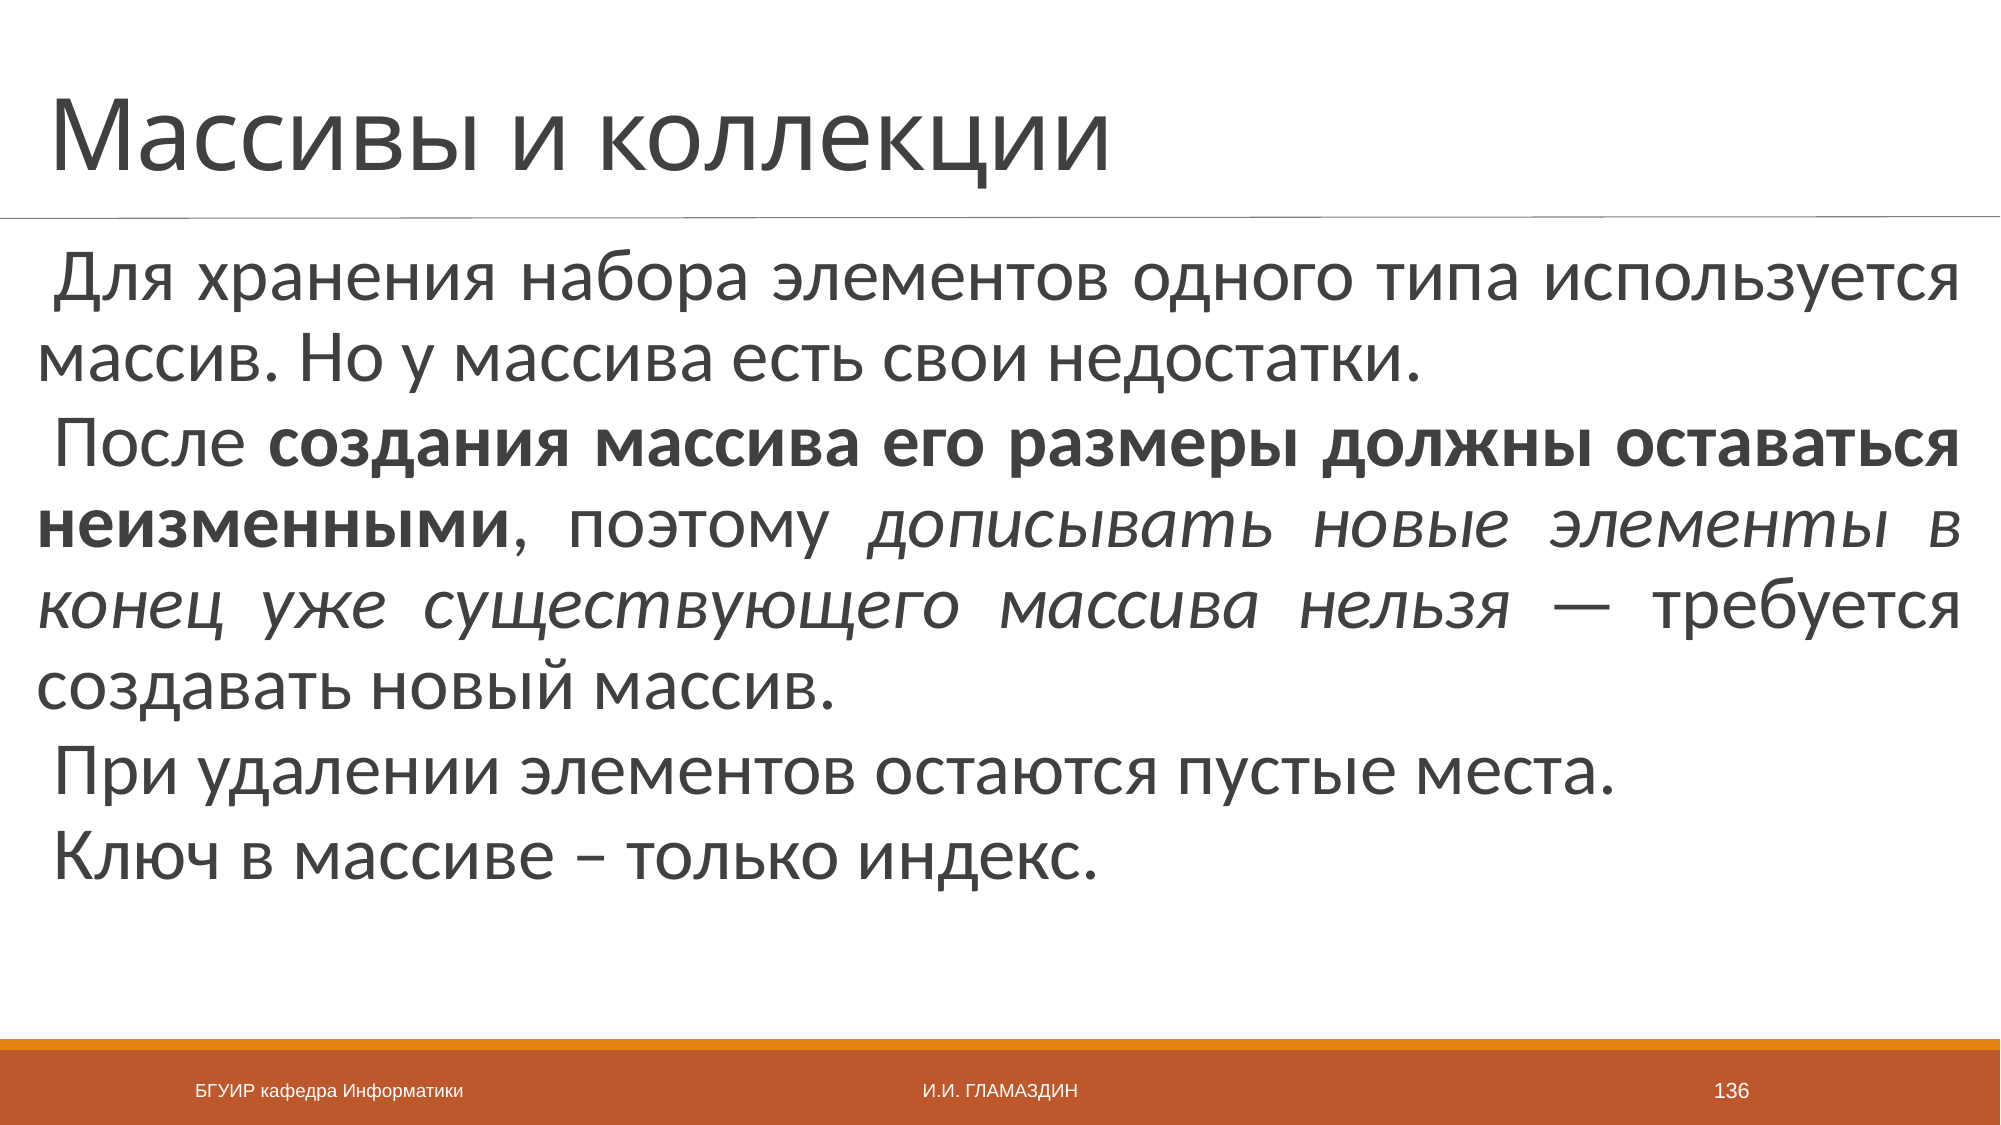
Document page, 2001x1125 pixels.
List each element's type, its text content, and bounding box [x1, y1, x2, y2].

title Массивы и коллекции [32, 47, 1967, 198]
slide_number БГУИР кафедра Информатики [180, 1059, 586, 1120]
footer И.И. Гламаздин [604, 1059, 1396, 1120]
slide_number 136 [1624, 1059, 1840, 1120]
list Для хранения набора элементов одного типа используется массив. Но у массива есть свои недостатки. После создания массива его размеры должны оставаться неизменными, поэтому дописывать новые элементы в конец уже существующего массива нельзя — требуется создавать новый массив. При удалении элементов остаются пустые места. Ключ в массиве – только индекс. [36, 228, 1964, 1030]
